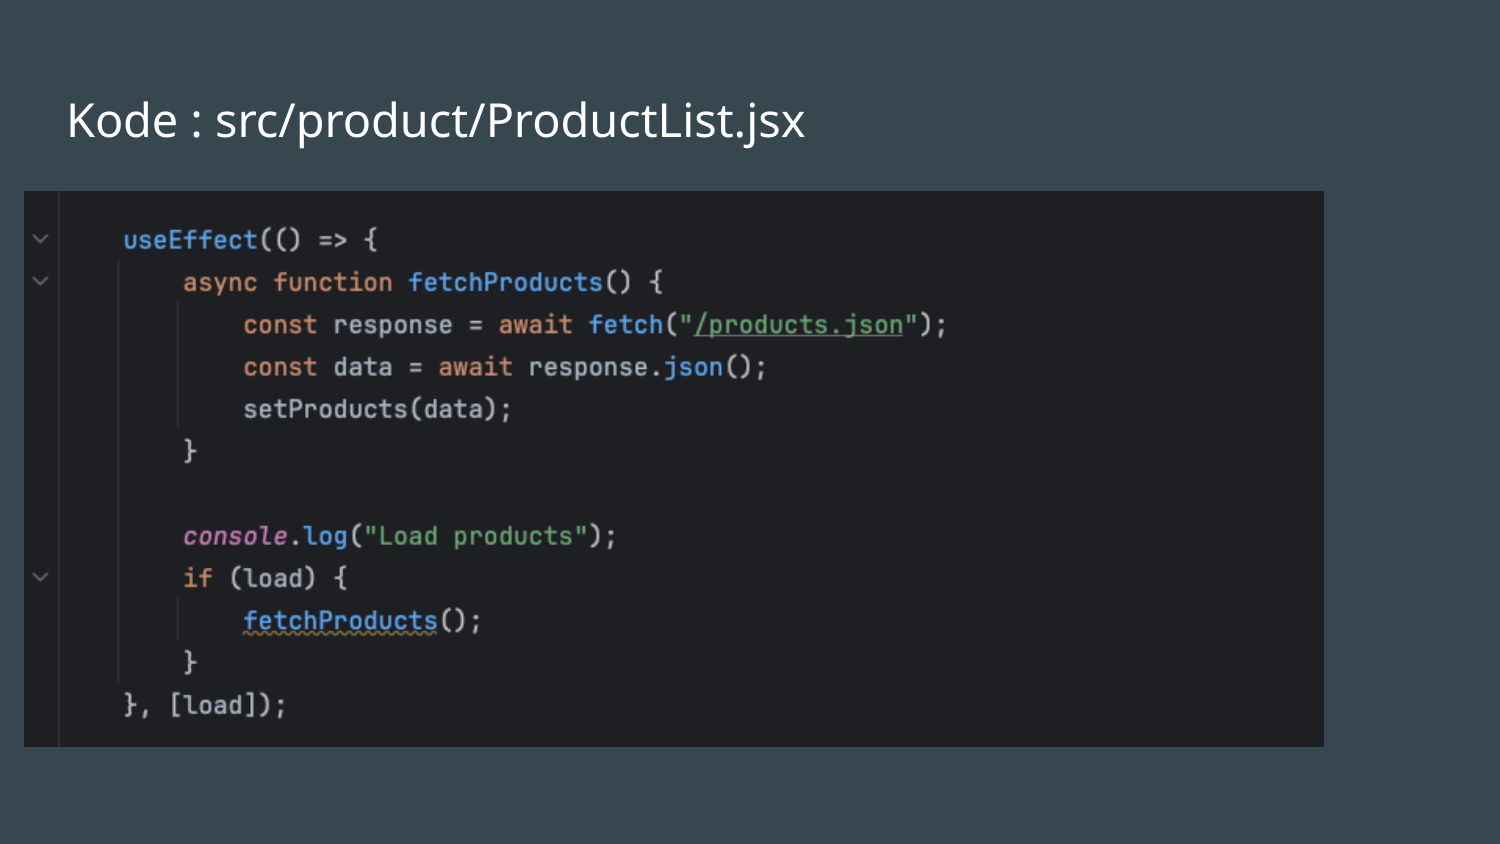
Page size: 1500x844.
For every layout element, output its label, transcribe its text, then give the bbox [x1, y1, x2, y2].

title Kode : src/product/ProductList.jsx [51, 72, 1449, 167]
picture [24, 191, 1324, 747]
